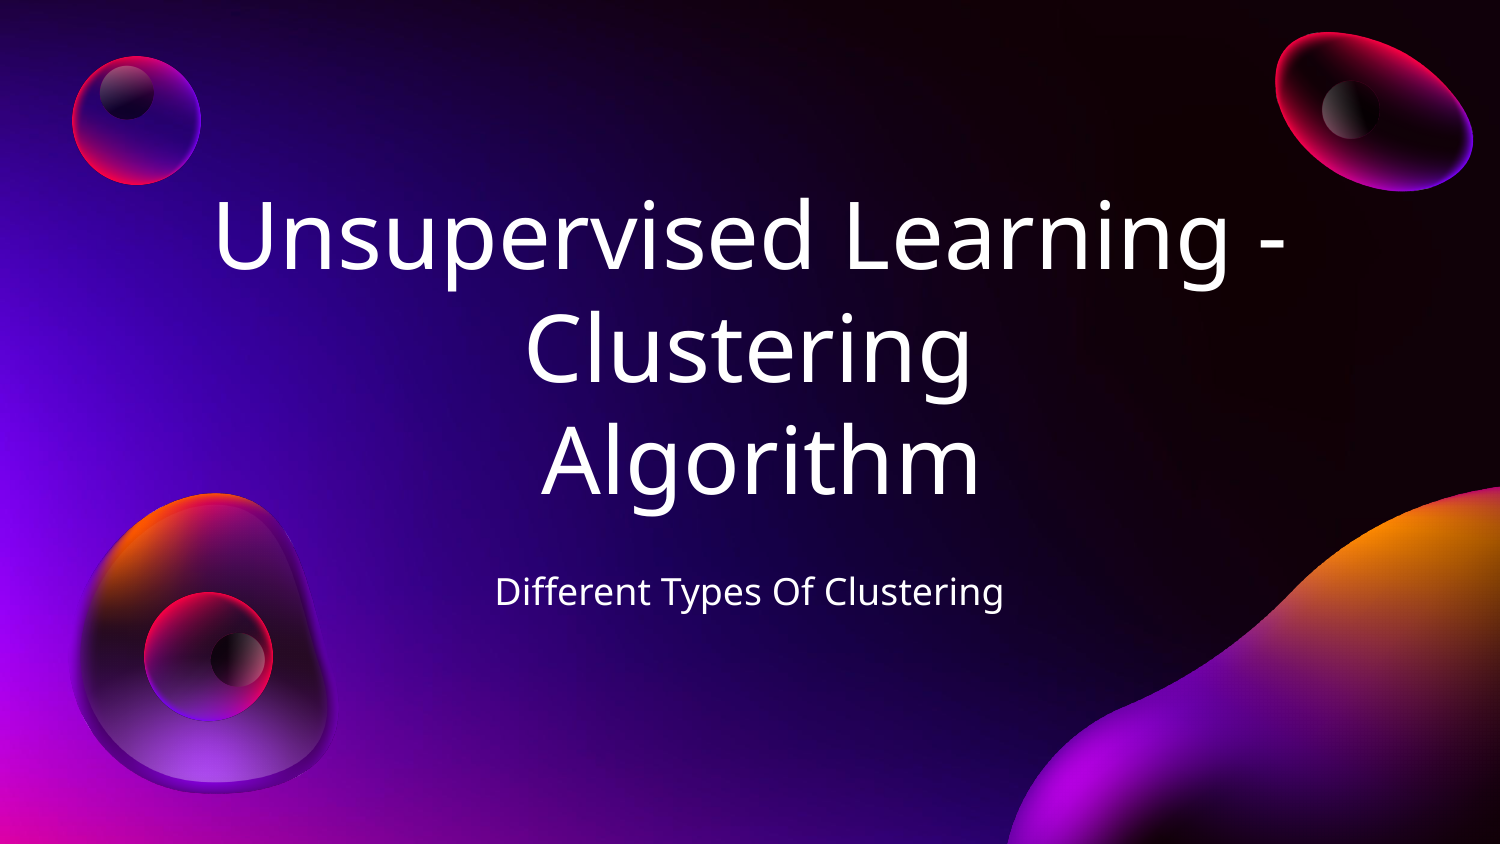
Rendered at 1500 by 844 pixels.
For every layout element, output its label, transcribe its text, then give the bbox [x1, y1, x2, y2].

picture [0, 0, 1500, 844]
subtitle Different Types Of Clustering [111, 552, 1389, 683]
title Unsupervised Learning -Clustering Algorithm [111, 160, 1389, 552]
